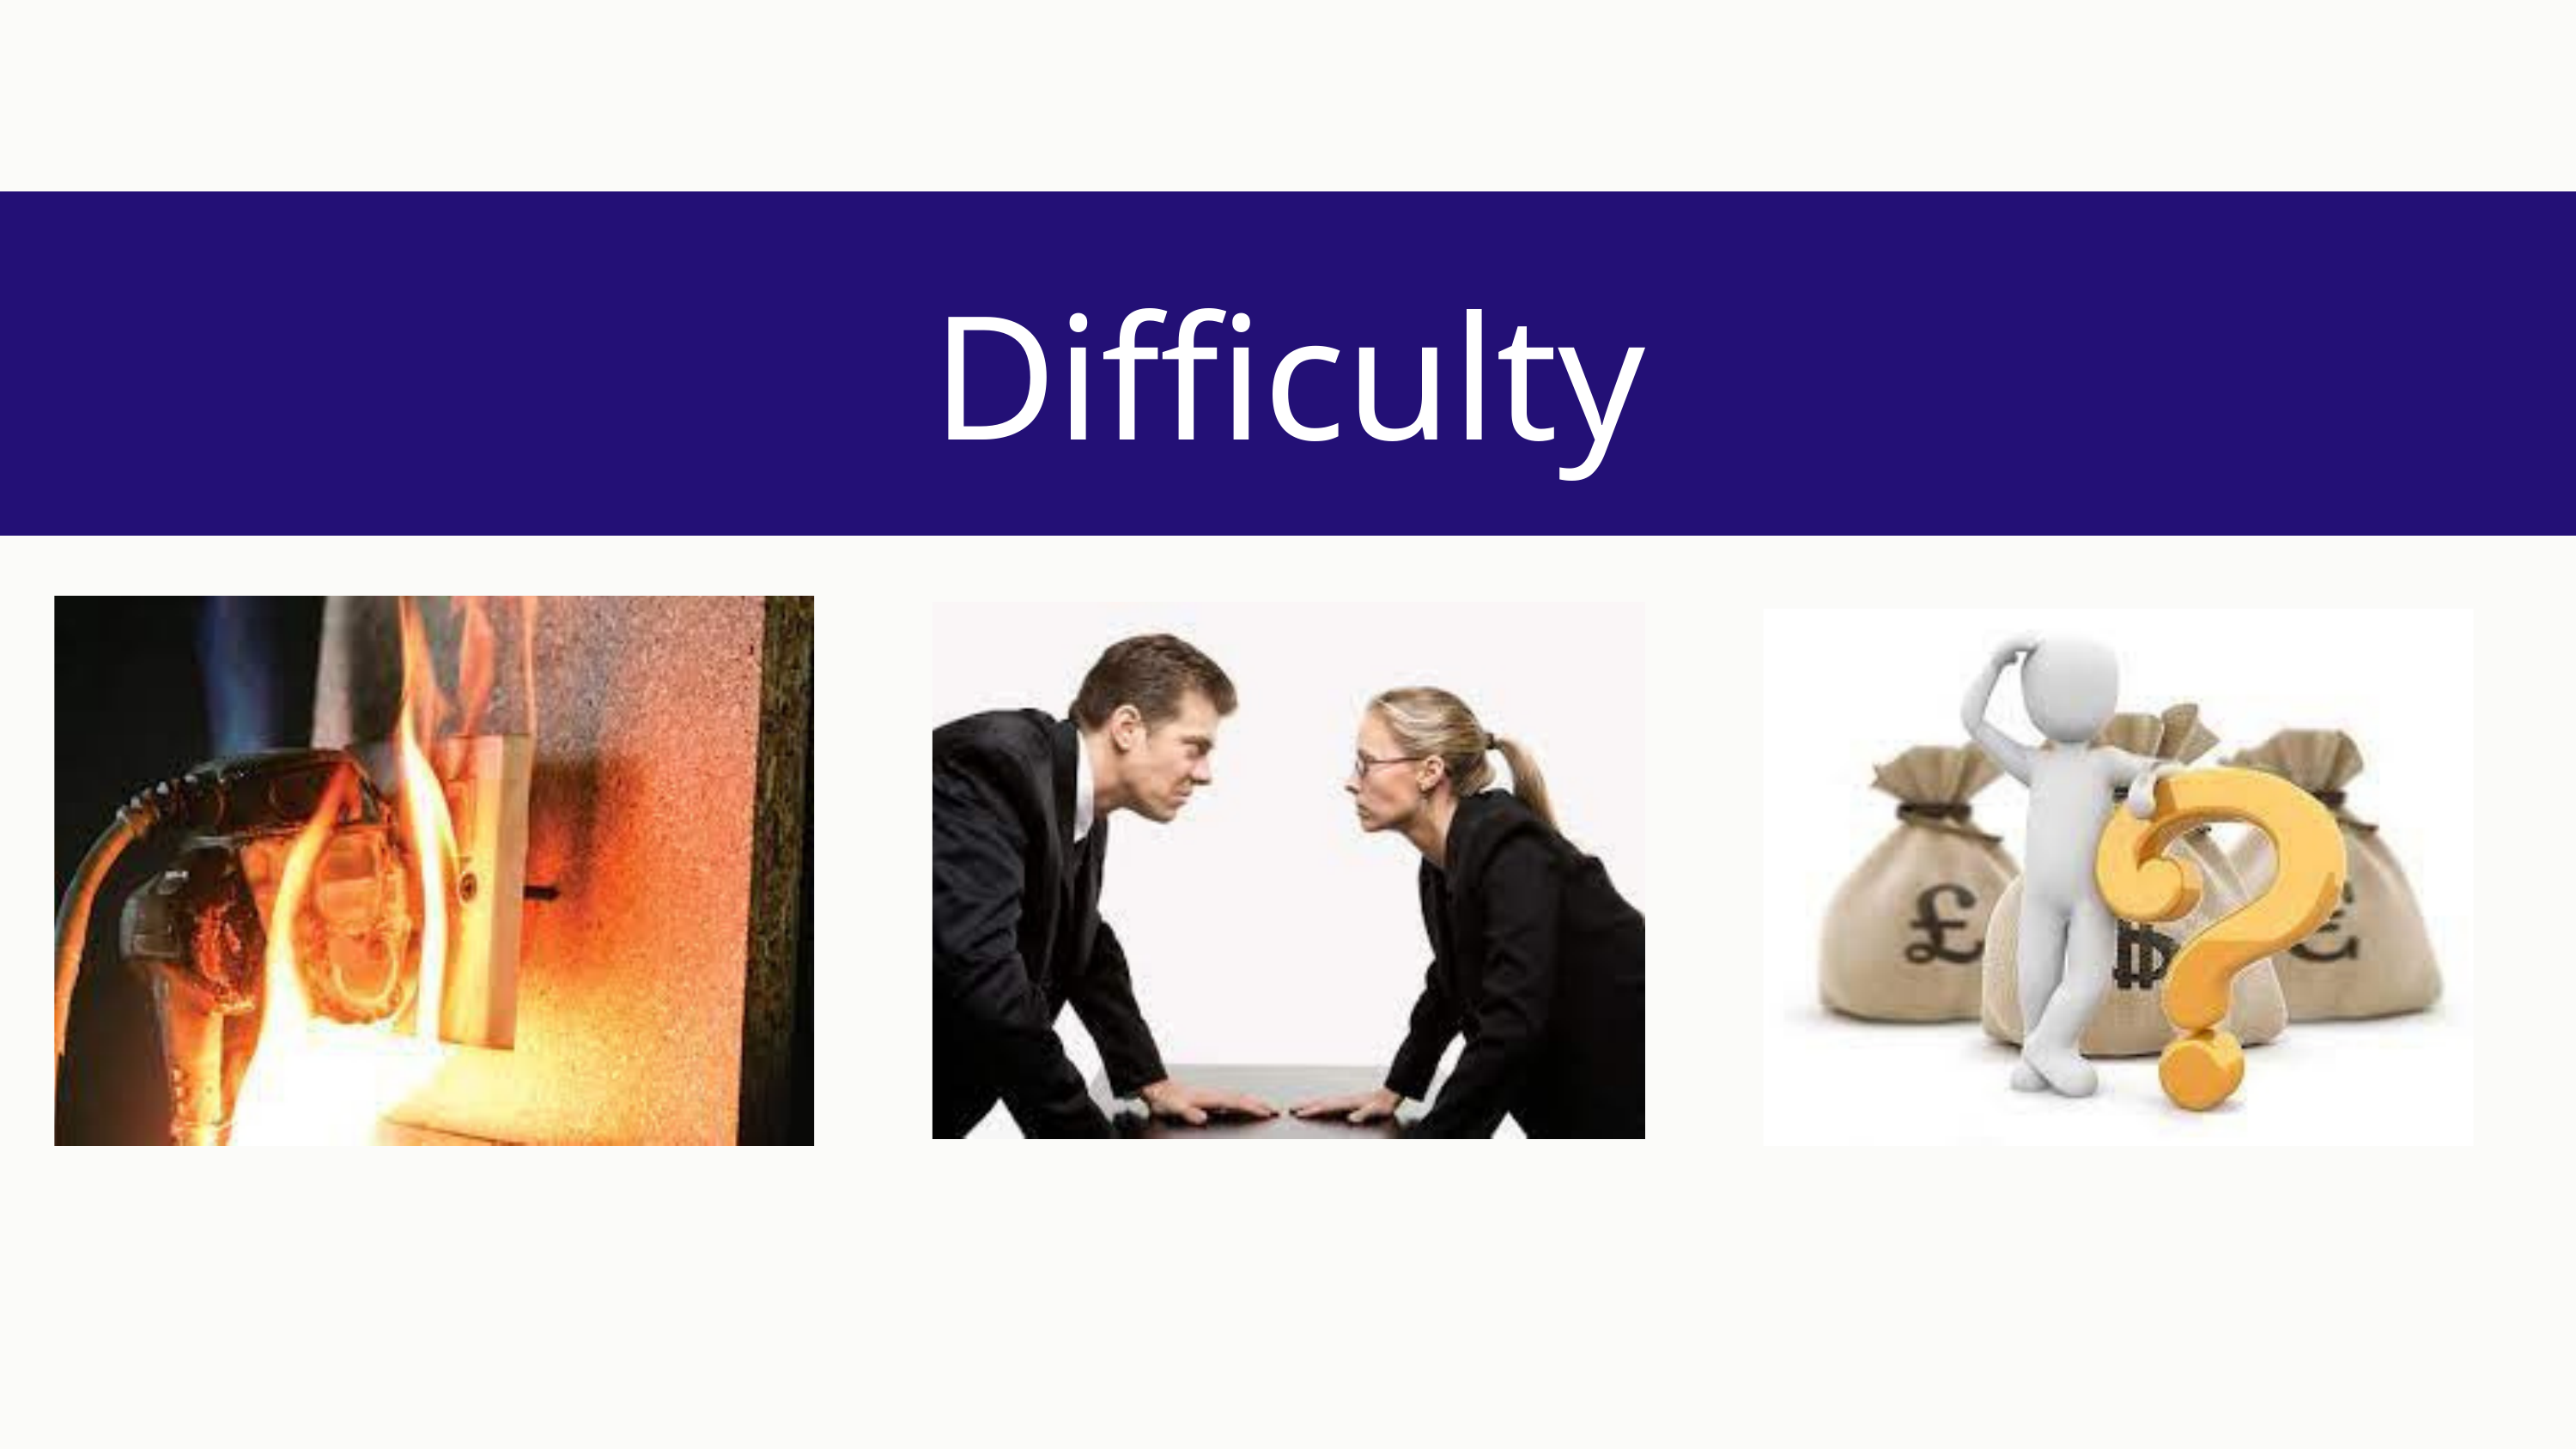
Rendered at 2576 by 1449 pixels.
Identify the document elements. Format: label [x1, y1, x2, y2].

text_box [54, 596, 815, 1146]
text_box [932, 602, 1645, 1139]
text_box [1763, 609, 2474, 1146]
text_box [0, 191, 2576, 536]
